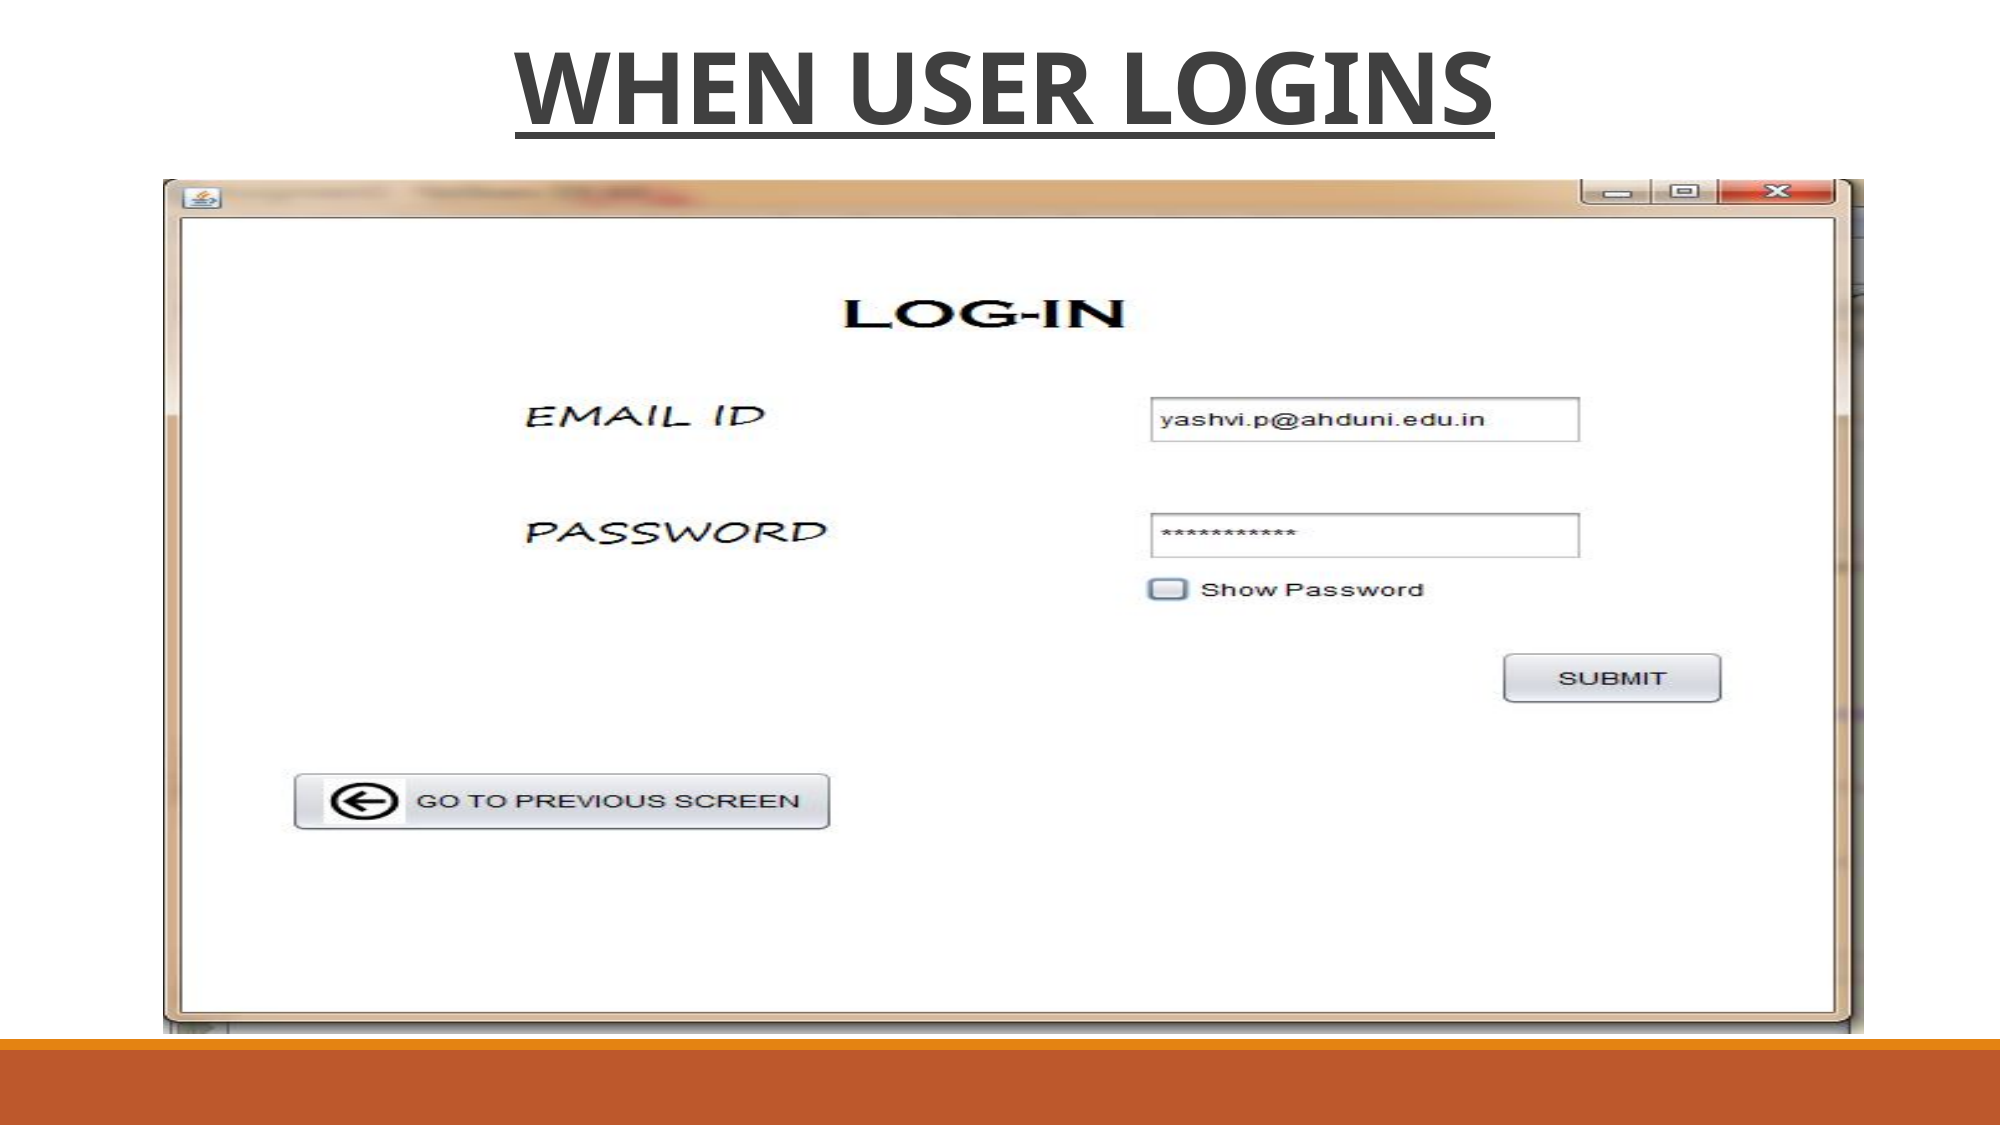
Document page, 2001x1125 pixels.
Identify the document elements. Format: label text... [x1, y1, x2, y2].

title WHEN USER LOGINS [180, 28, 1830, 153]
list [163, 178, 1865, 1035]
